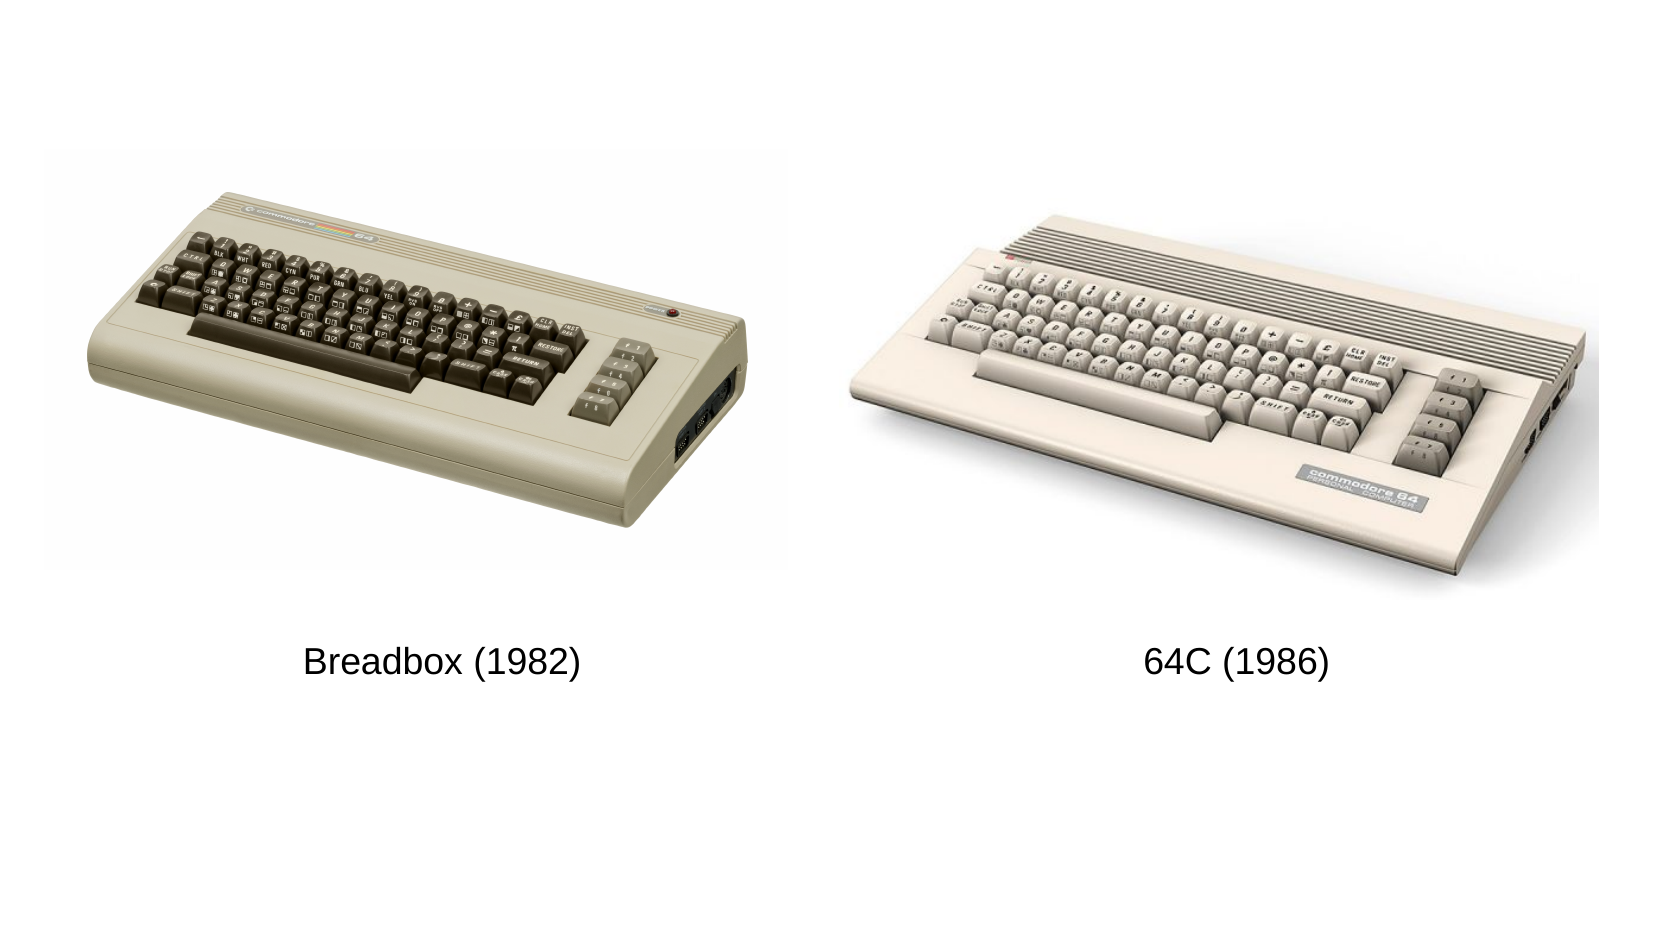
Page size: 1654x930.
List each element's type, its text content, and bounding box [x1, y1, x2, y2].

text_box 64C (1986) [884, 629, 1589, 687]
picture [44, 149, 788, 570]
picture [839, 198, 1600, 600]
text_box Breadbox (1982) [74, 629, 810, 687]
